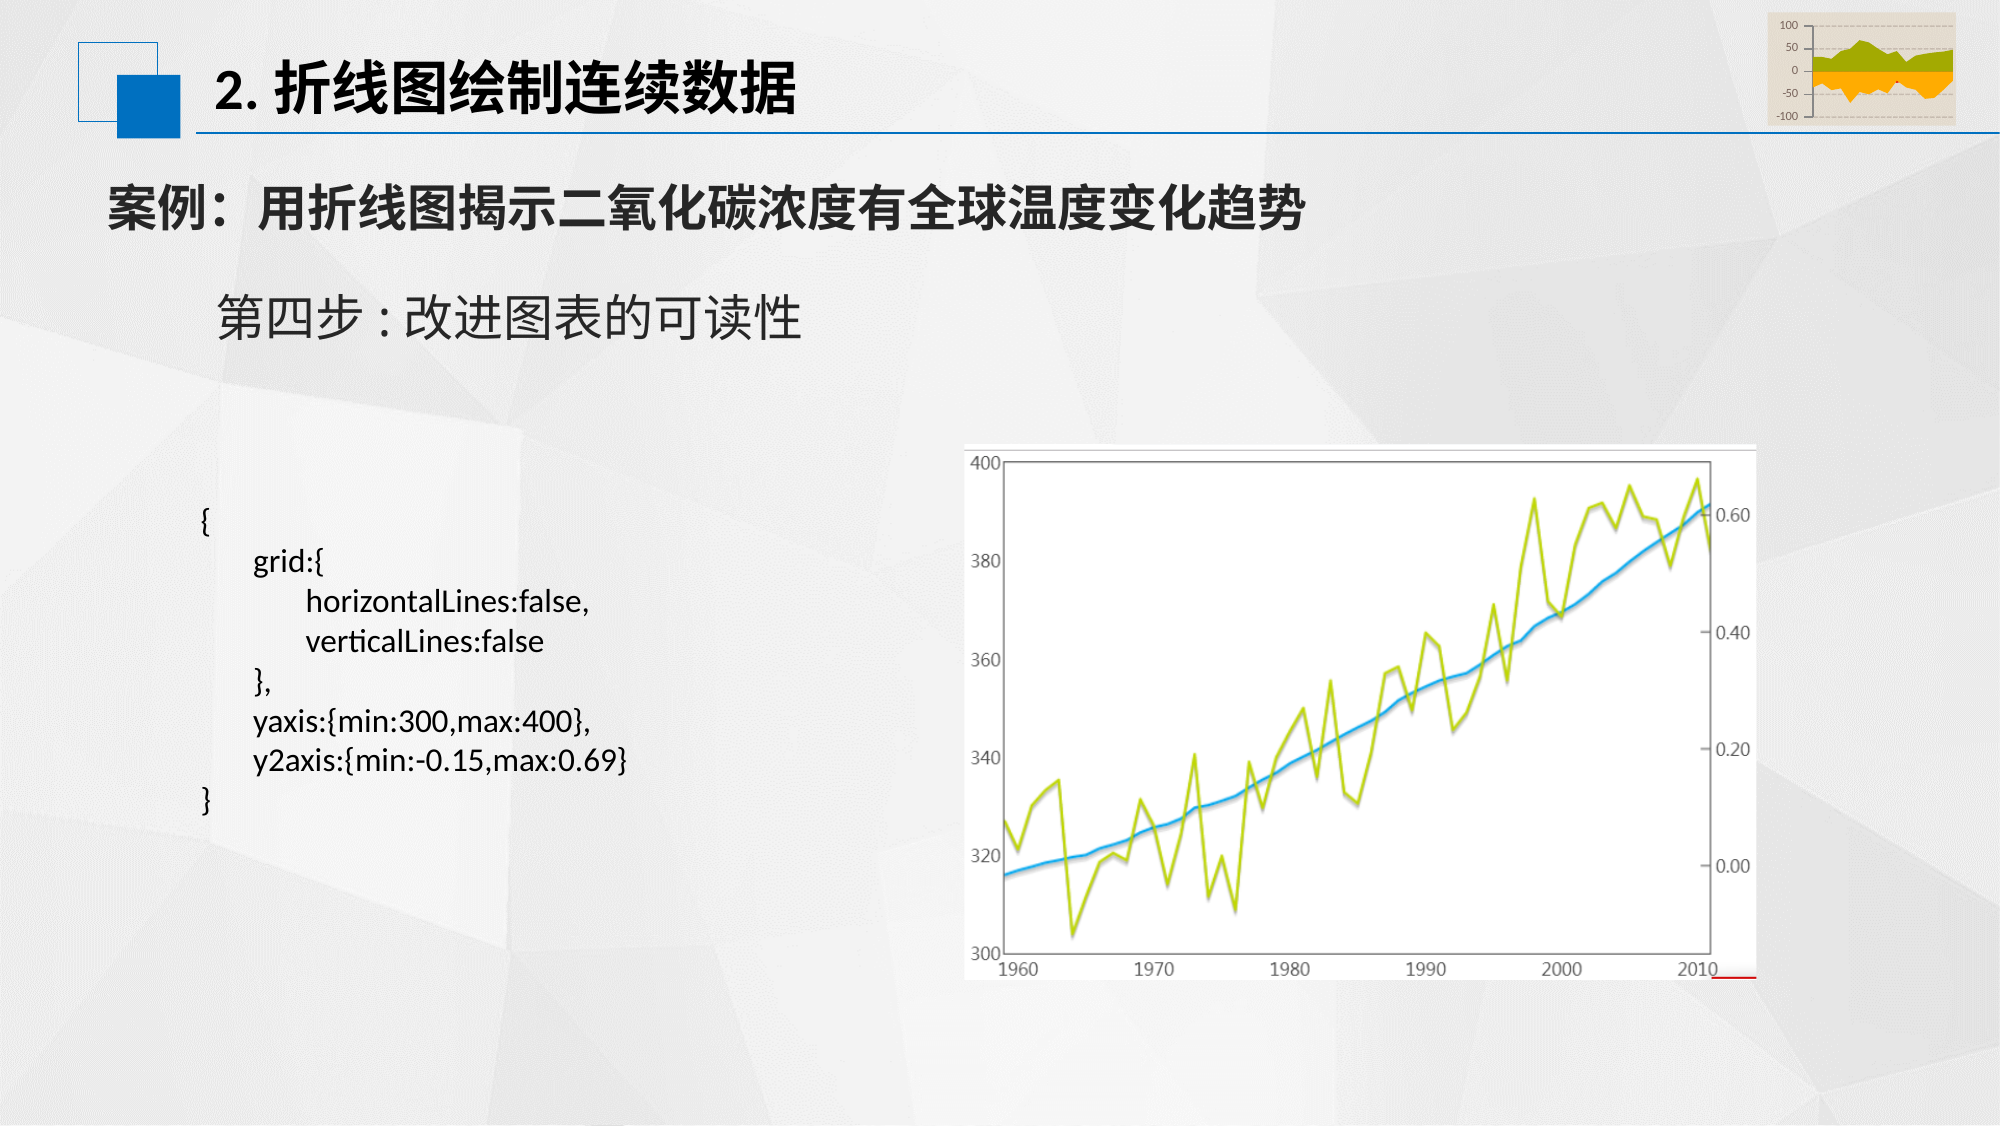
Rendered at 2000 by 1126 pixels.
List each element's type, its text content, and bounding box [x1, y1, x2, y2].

text_box 第四步:改进图表的可读性 [151, 279, 1095, 354]
title 2.折线图绘制连续数据 [194, 42, 988, 130]
text_box 案例：用折线图揭示二氧化碳浓度有全球温度变化趋势 [43, 169, 1437, 244]
text_box { grid:{ horizontalLines:false, verticalLines:false }, yaxis:{min:300,max:400}, y2axis:{min:-0.15,max:0.69} } [185, 491, 740, 826]
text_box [1767, 12, 1957, 126]
picture [0, 0, 2000, 1126]
